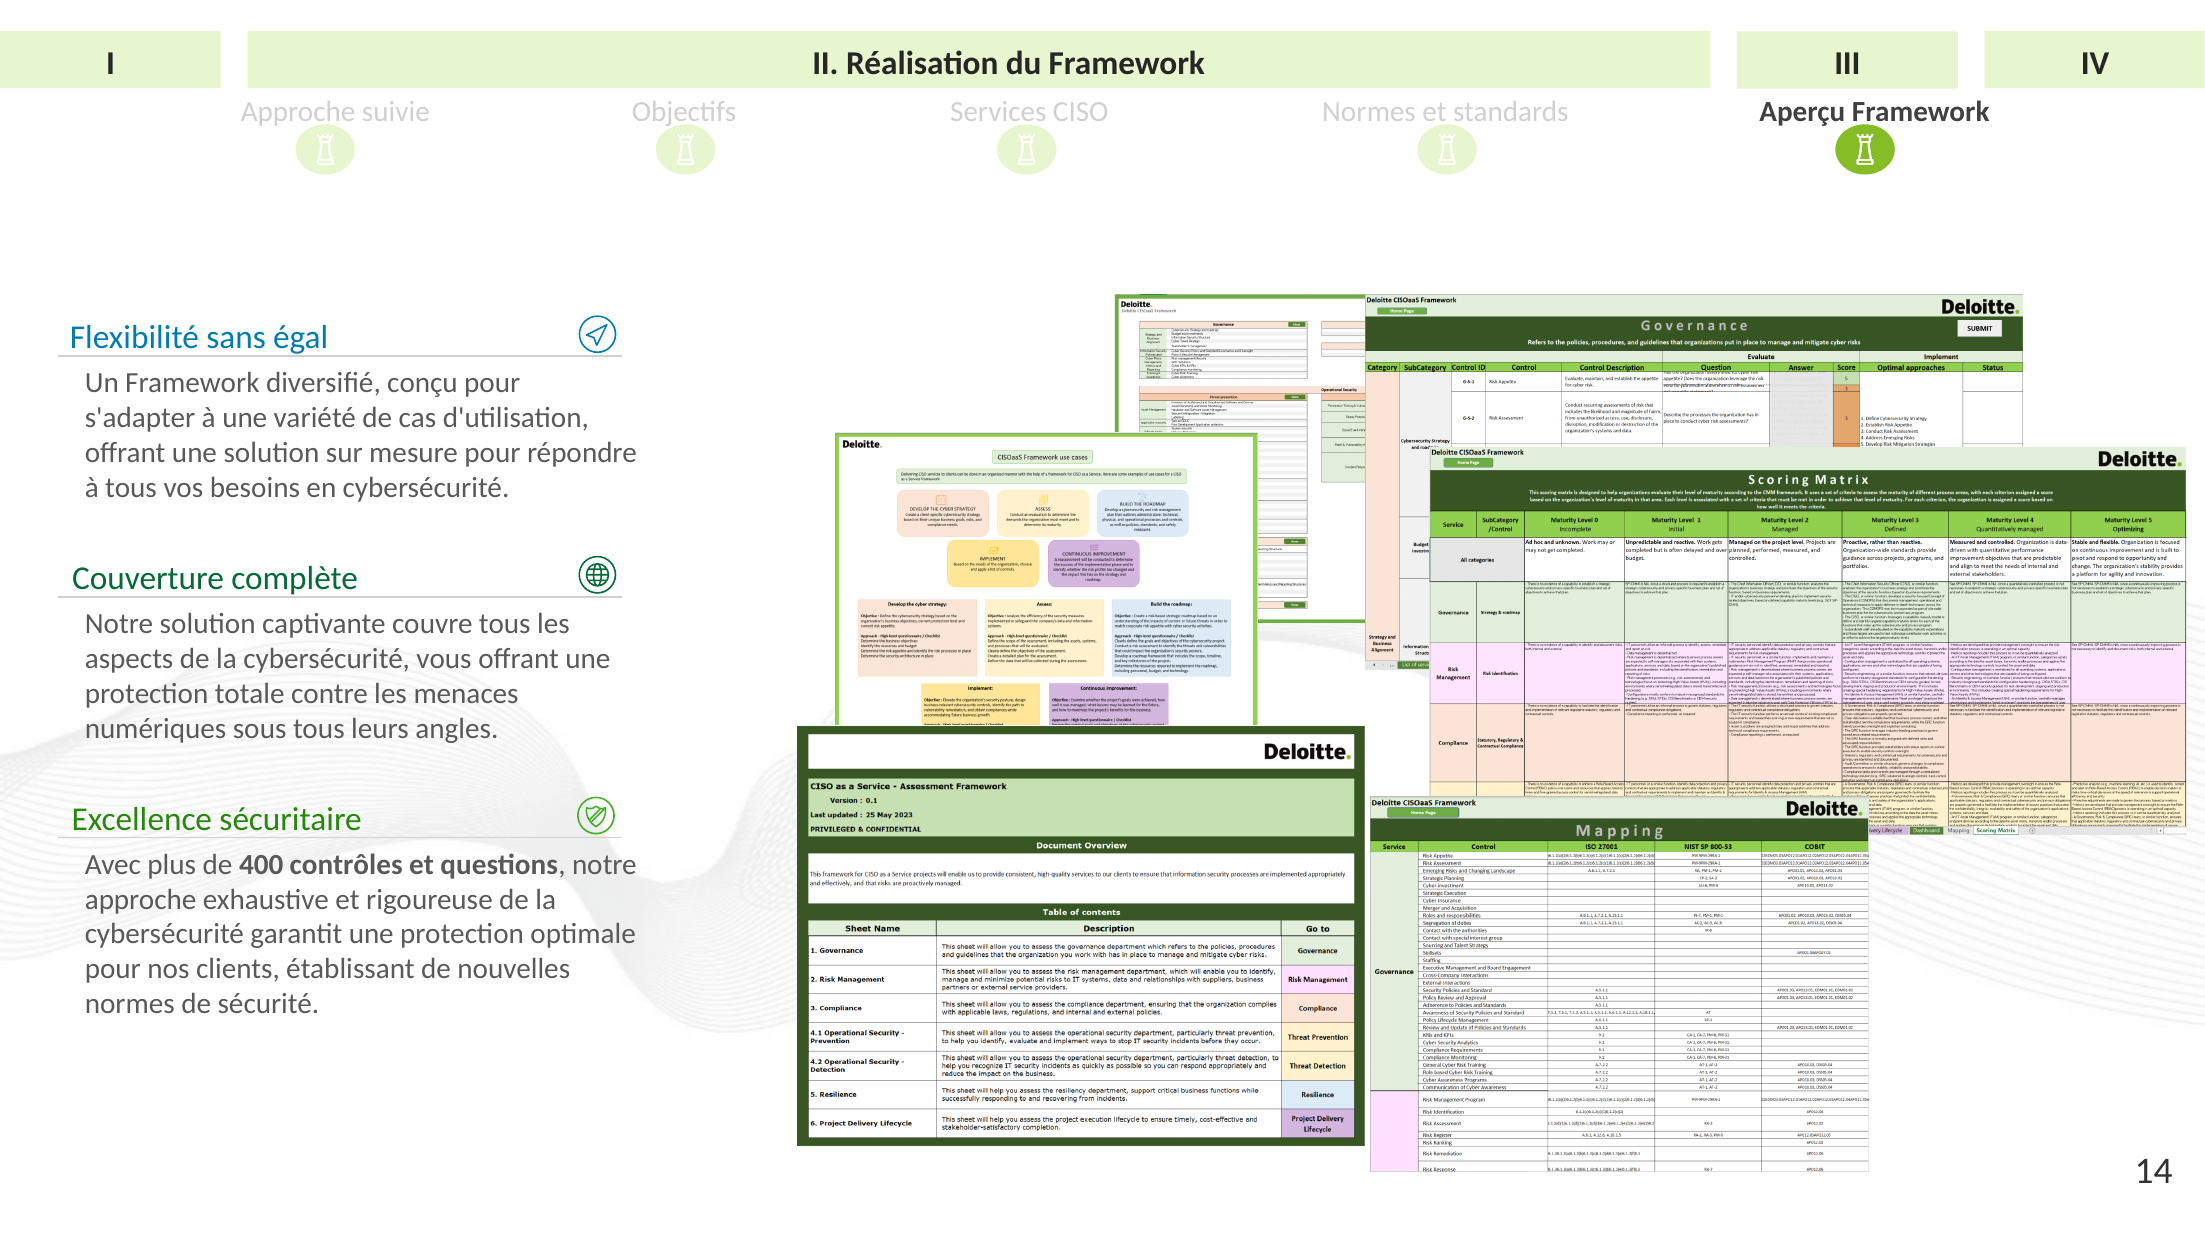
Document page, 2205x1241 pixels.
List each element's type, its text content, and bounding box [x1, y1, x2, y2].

text_box III [1737, 31, 1958, 89]
text_box IV [1984, 31, 2205, 89]
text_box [69, 315, 653, 513]
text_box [69, 556, 653, 754]
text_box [616, 84, 768, 175]
text_box II. Réalisation du Framework [247, 31, 1711, 89]
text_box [578, 315, 617, 354]
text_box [935, 84, 1150, 175]
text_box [69, 796, 653, 1030]
text_box 14 [2134, 1157, 2173, 1192]
picture [0, 294, 2205, 1172]
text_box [1306, 84, 1600, 175]
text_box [1744, 84, 2023, 175]
text_box I [0, 31, 221, 89]
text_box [578, 555, 617, 594]
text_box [576, 796, 616, 835]
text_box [225, 84, 464, 175]
